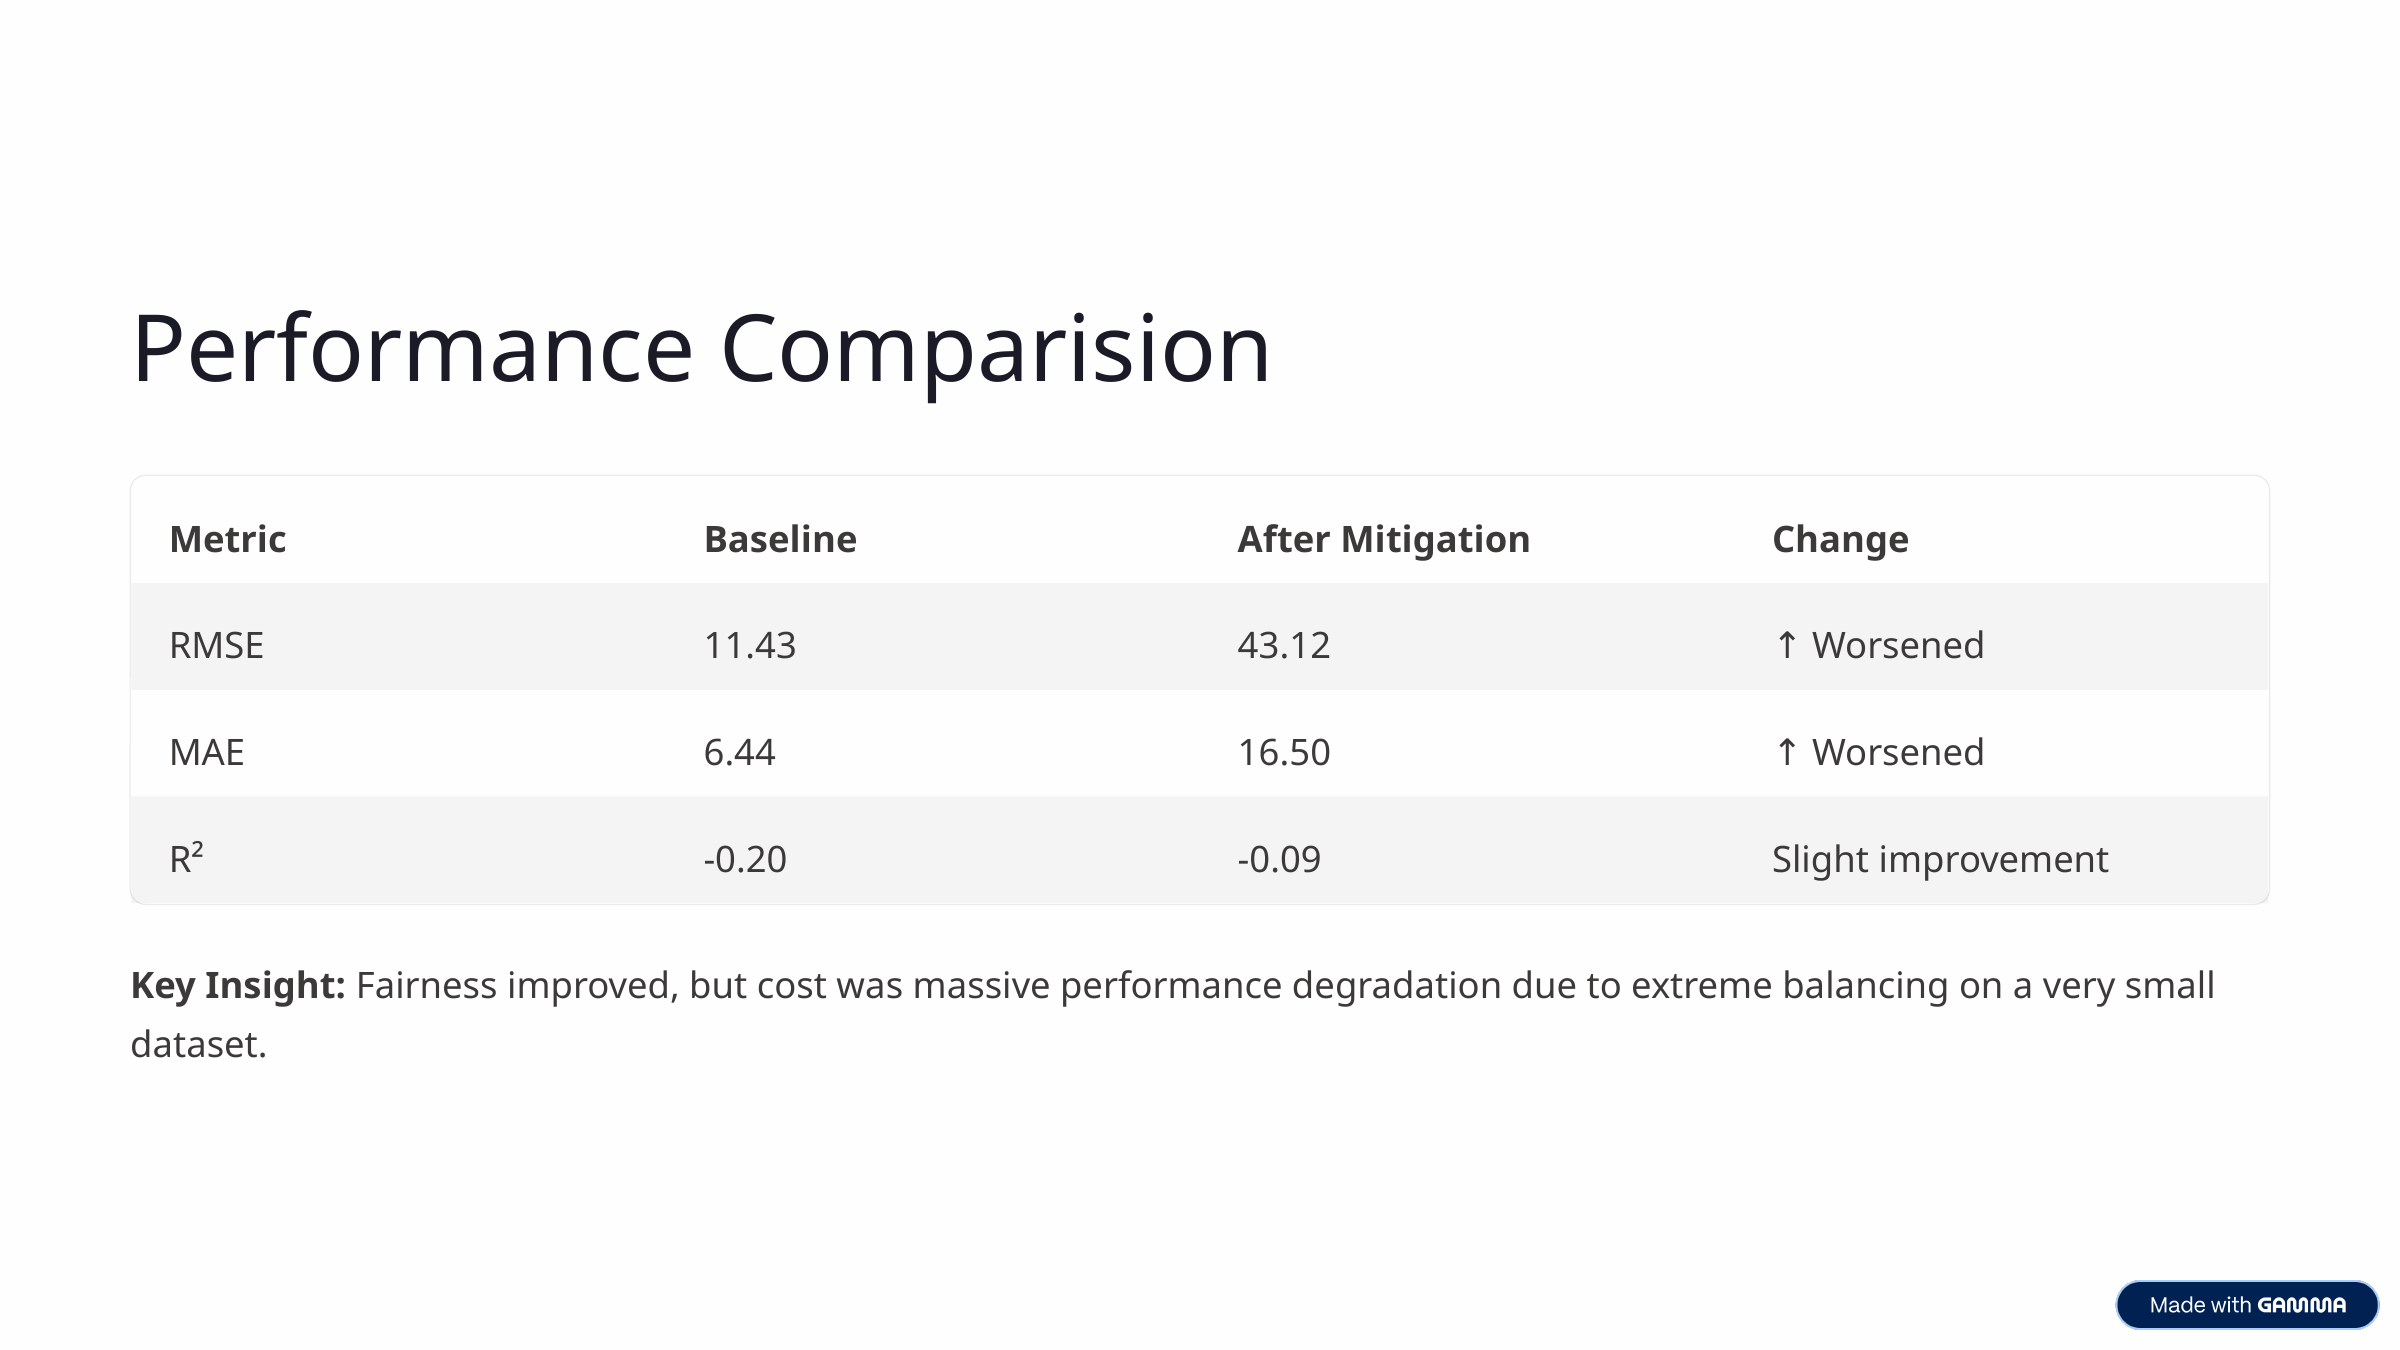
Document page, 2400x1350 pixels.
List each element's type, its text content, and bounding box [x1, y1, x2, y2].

text_box RMSE [168, 606, 628, 667]
text_box Change [1772, 500, 2232, 560]
text_box After Mitigation [1237, 500, 1697, 560]
text_box [131, 583, 2269, 689]
text_box -0.20 [703, 820, 1163, 880]
text_box Key Insight: Fairness improved, but cost was massive performance degradation due to extreme balancing on a very small dataset. [130, 946, 2270, 1066]
picture [2106, 1271, 2389, 1339]
text_box R² [168, 820, 628, 880]
text_box 43.12 [1237, 606, 1697, 667]
text_box Metric [168, 500, 628, 560]
text_box [131, 476, 2269, 583]
text_box [131, 796, 2269, 904]
text_box 6.44 [703, 713, 1163, 773]
text_box Slight improvement [1772, 820, 2232, 880]
text_box 16.50 [1237, 713, 1697, 773]
text_box 11.43 [703, 606, 1163, 667]
text_box Baseline [703, 500, 1163, 560]
text_box [131, 689, 2269, 796]
text_box Performance Comparision [130, 284, 1252, 401]
text_box ↑ Worsened [1772, 713, 2232, 773]
text_box ↑ Worsened [1772, 606, 2232, 667]
text_box -0.09 [1237, 820, 1697, 880]
text_box MAE [168, 713, 628, 773]
